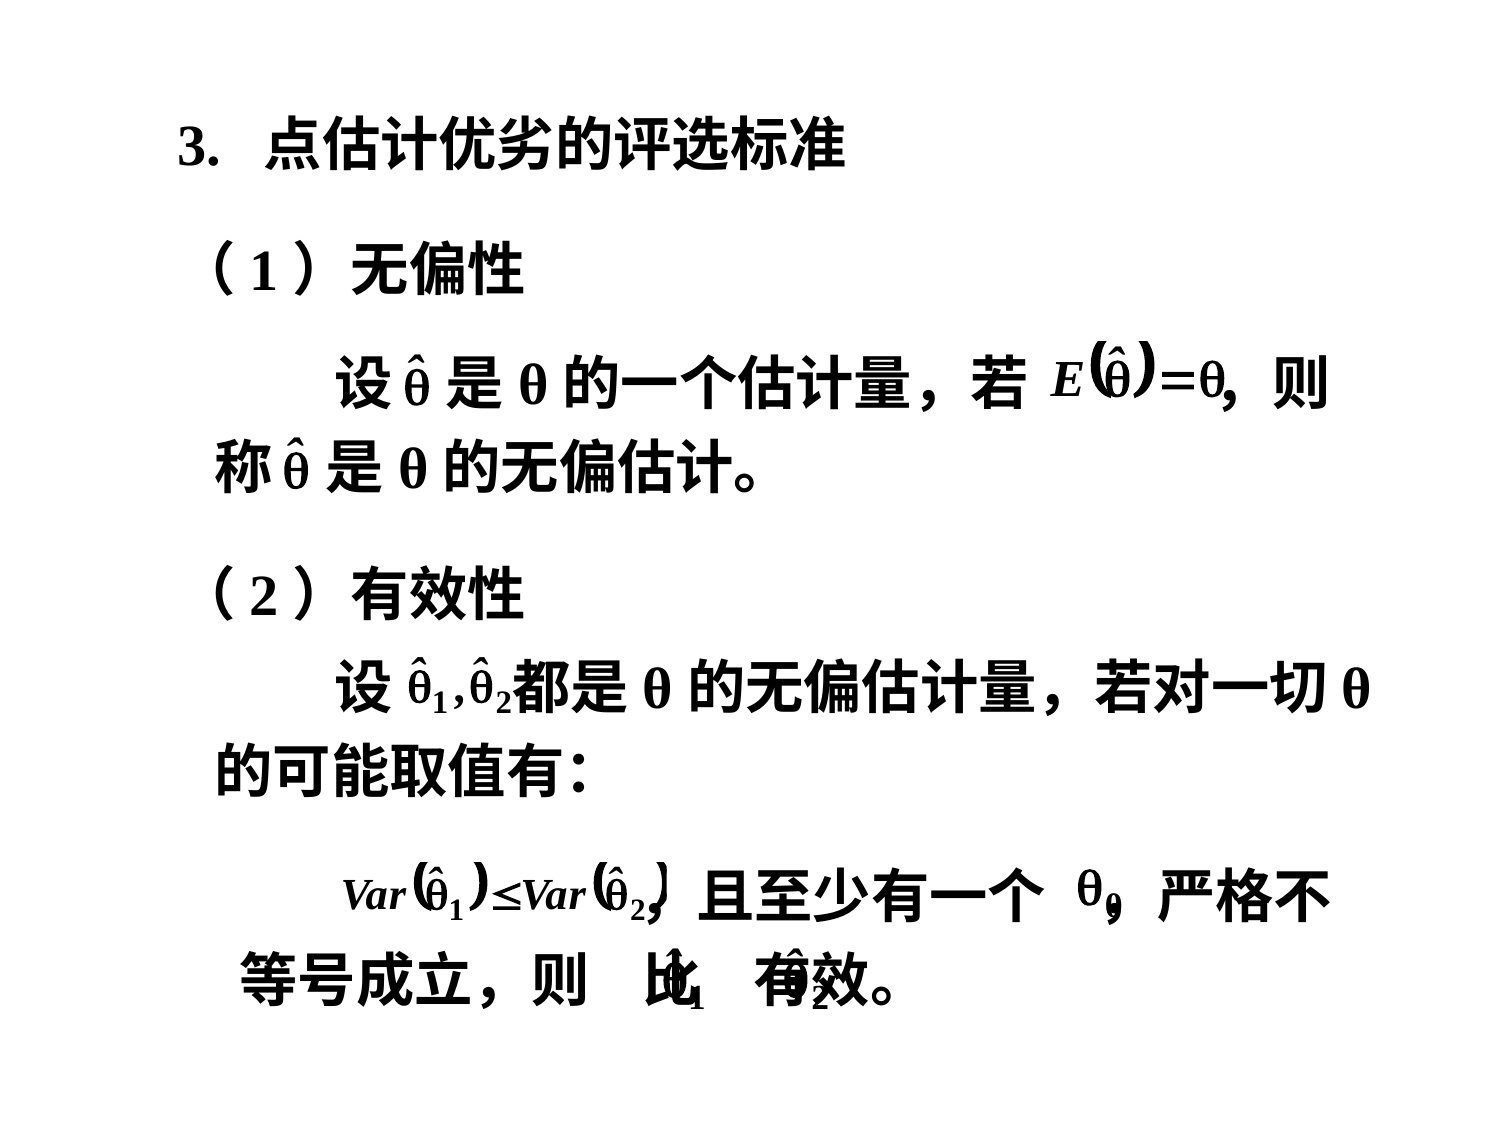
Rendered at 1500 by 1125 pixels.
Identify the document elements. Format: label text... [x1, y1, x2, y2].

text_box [199, 628, 1401, 813]
text_box （2）有效性 [162, 549, 913, 635]
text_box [199, 324, 1388, 509]
text_box （1）无偏性 [162, 224, 1263, 310]
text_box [224, 837, 1376, 1021]
text_box 3. 点估计优劣的评选标准 [162, 99, 1125, 185]
